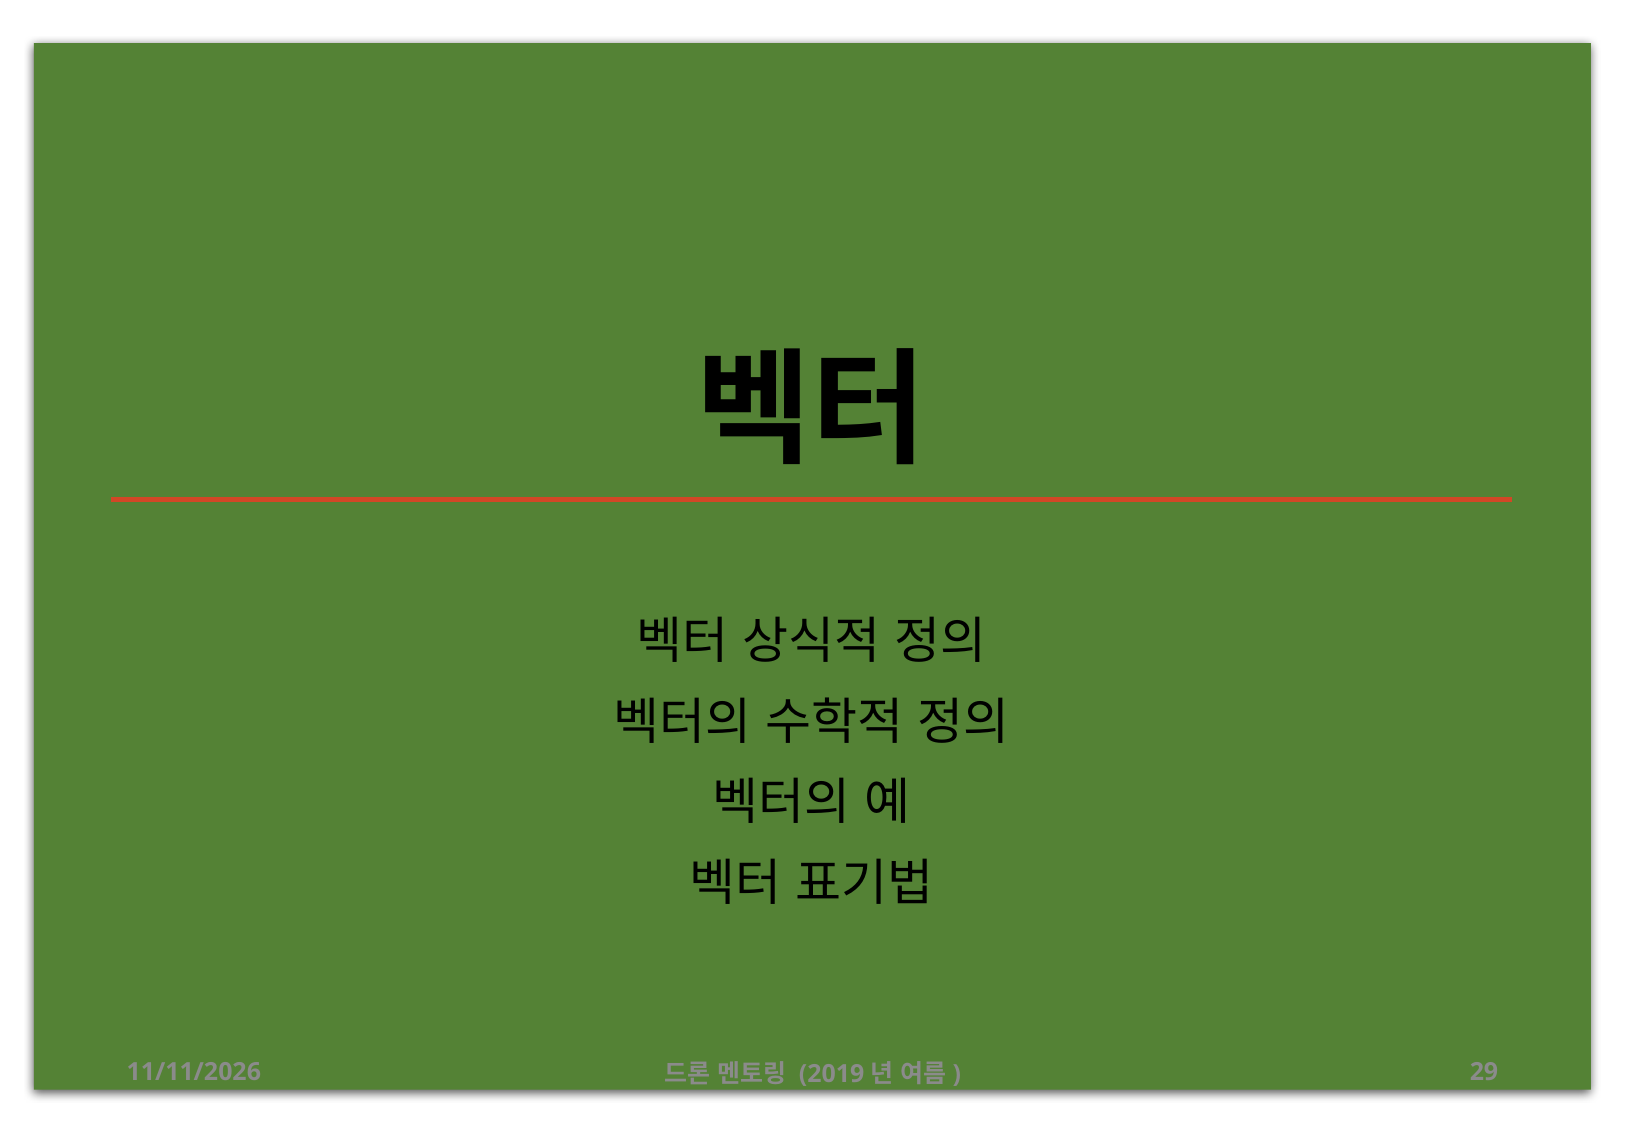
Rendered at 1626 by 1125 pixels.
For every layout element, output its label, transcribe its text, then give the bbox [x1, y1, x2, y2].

footer 드론 멘토링 (2019년 여름) [538, 1042, 1087, 1103]
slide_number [111, 1042, 303, 1103]
title 벡터 [110, 325, 1513, 500]
slide_number 29 [1433, 1042, 1514, 1103]
list 벡터 상식적 정의 벡터의 수학적 정의 벡터의 예 벡터 표기법 [110, 520, 1513, 999]
